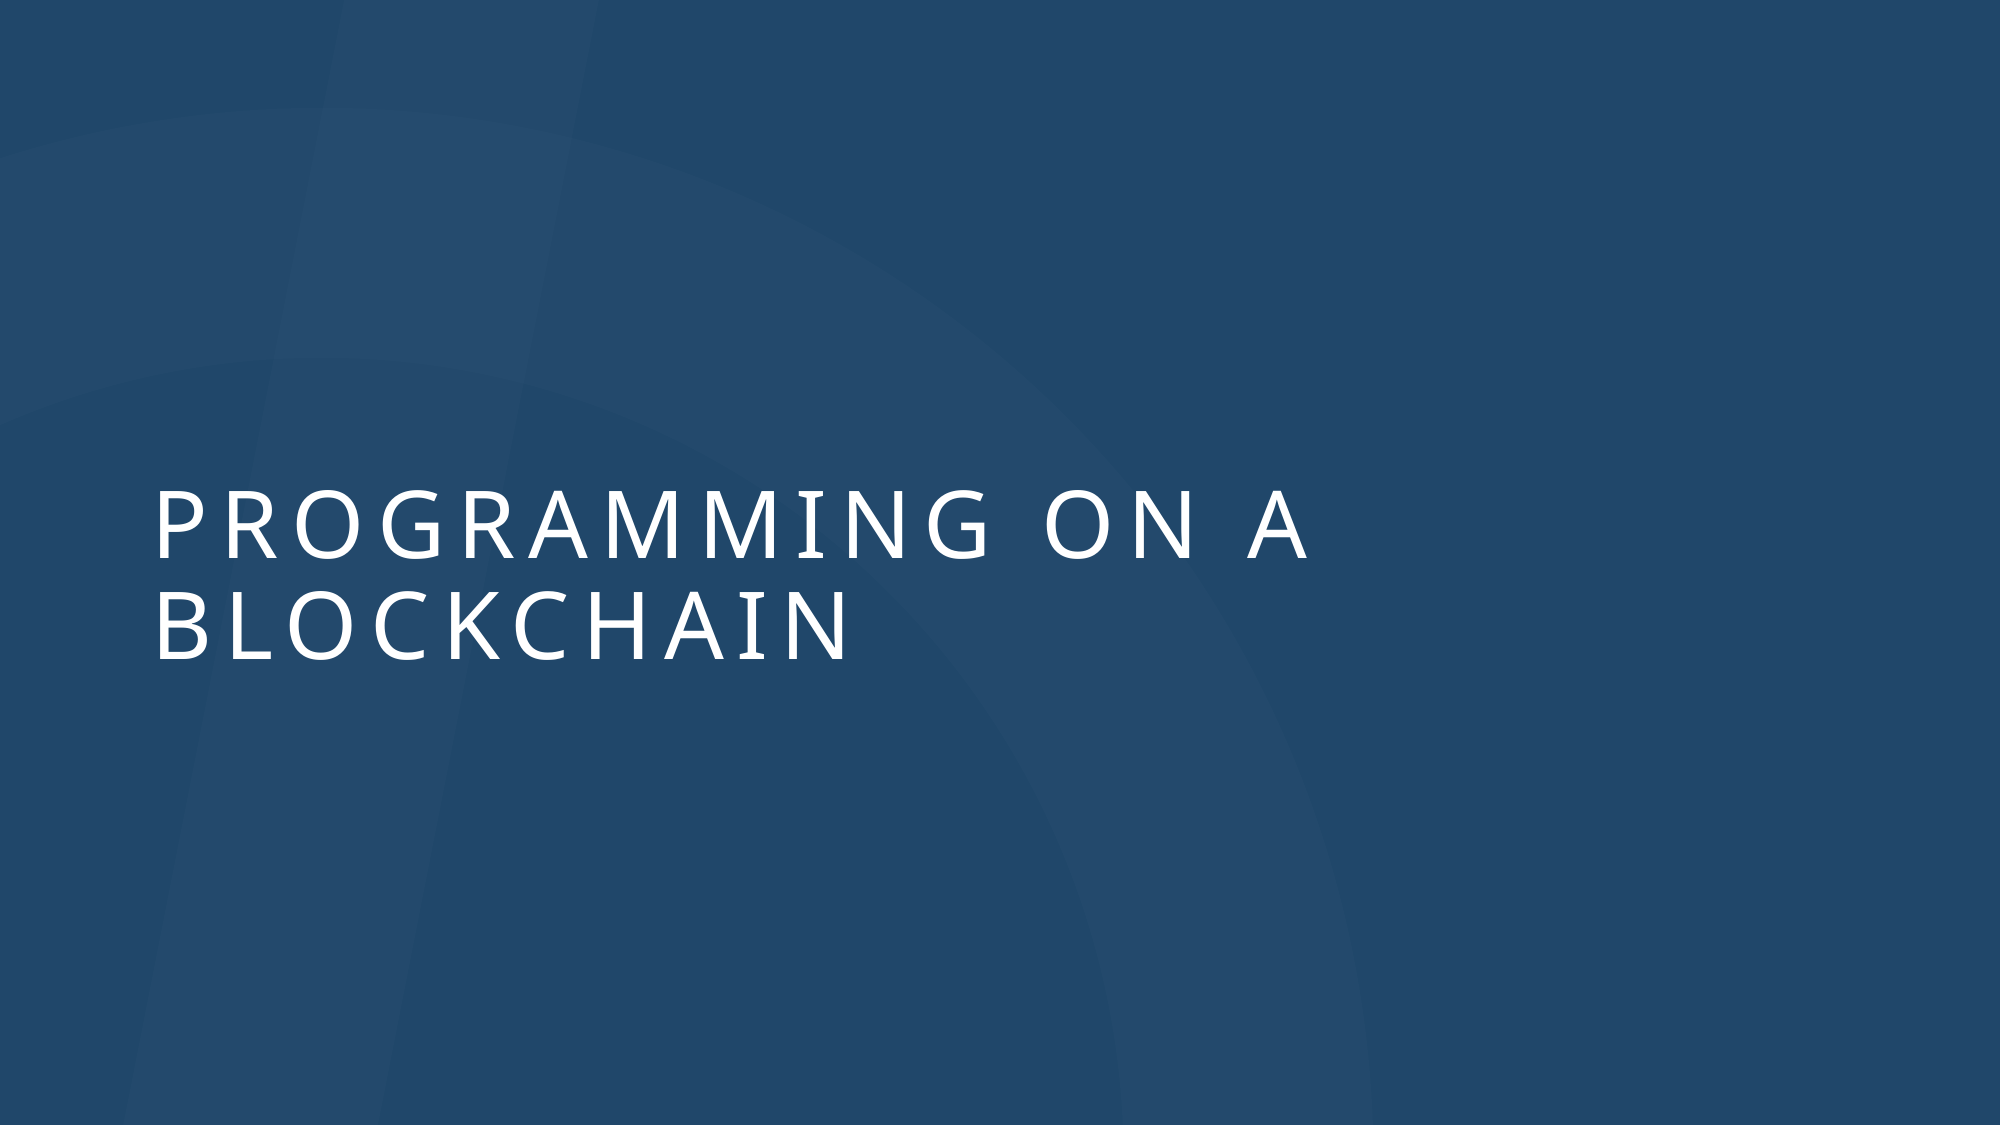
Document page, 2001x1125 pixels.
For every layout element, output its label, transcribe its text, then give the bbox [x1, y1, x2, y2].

title PROGRAMMING ON A BLOCKCHAIN [136, 219, 1862, 688]
